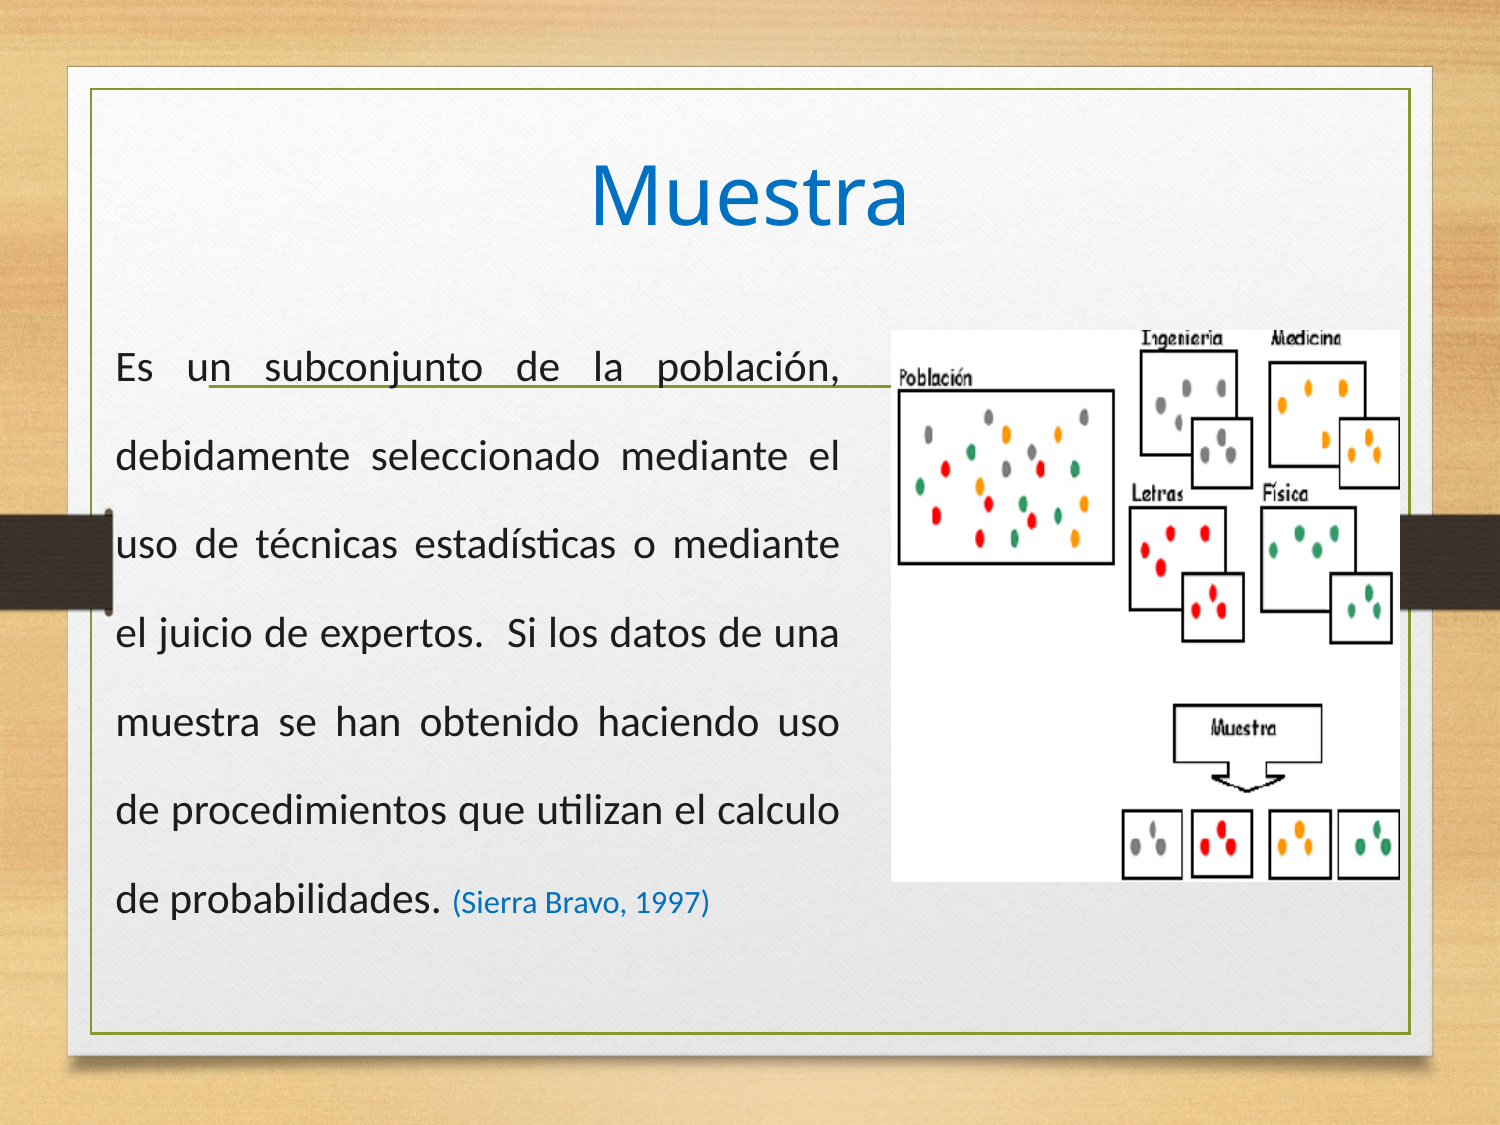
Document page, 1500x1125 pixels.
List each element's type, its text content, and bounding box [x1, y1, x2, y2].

list Es un subconjunto de la población, debidamente seleccionado mediante el uso de técnicas estadísticas o mediante el juicio de expertos. Si los datos de una muestra se han obtenido haciendo uso de procedimientos que utilizan el calculo de probabilidades. (Sierra Bravo, 1997) [100, 294, 857, 993]
picture [0, 0, 1500, 1125]
title Muestra [131, 101, 1369, 283]
